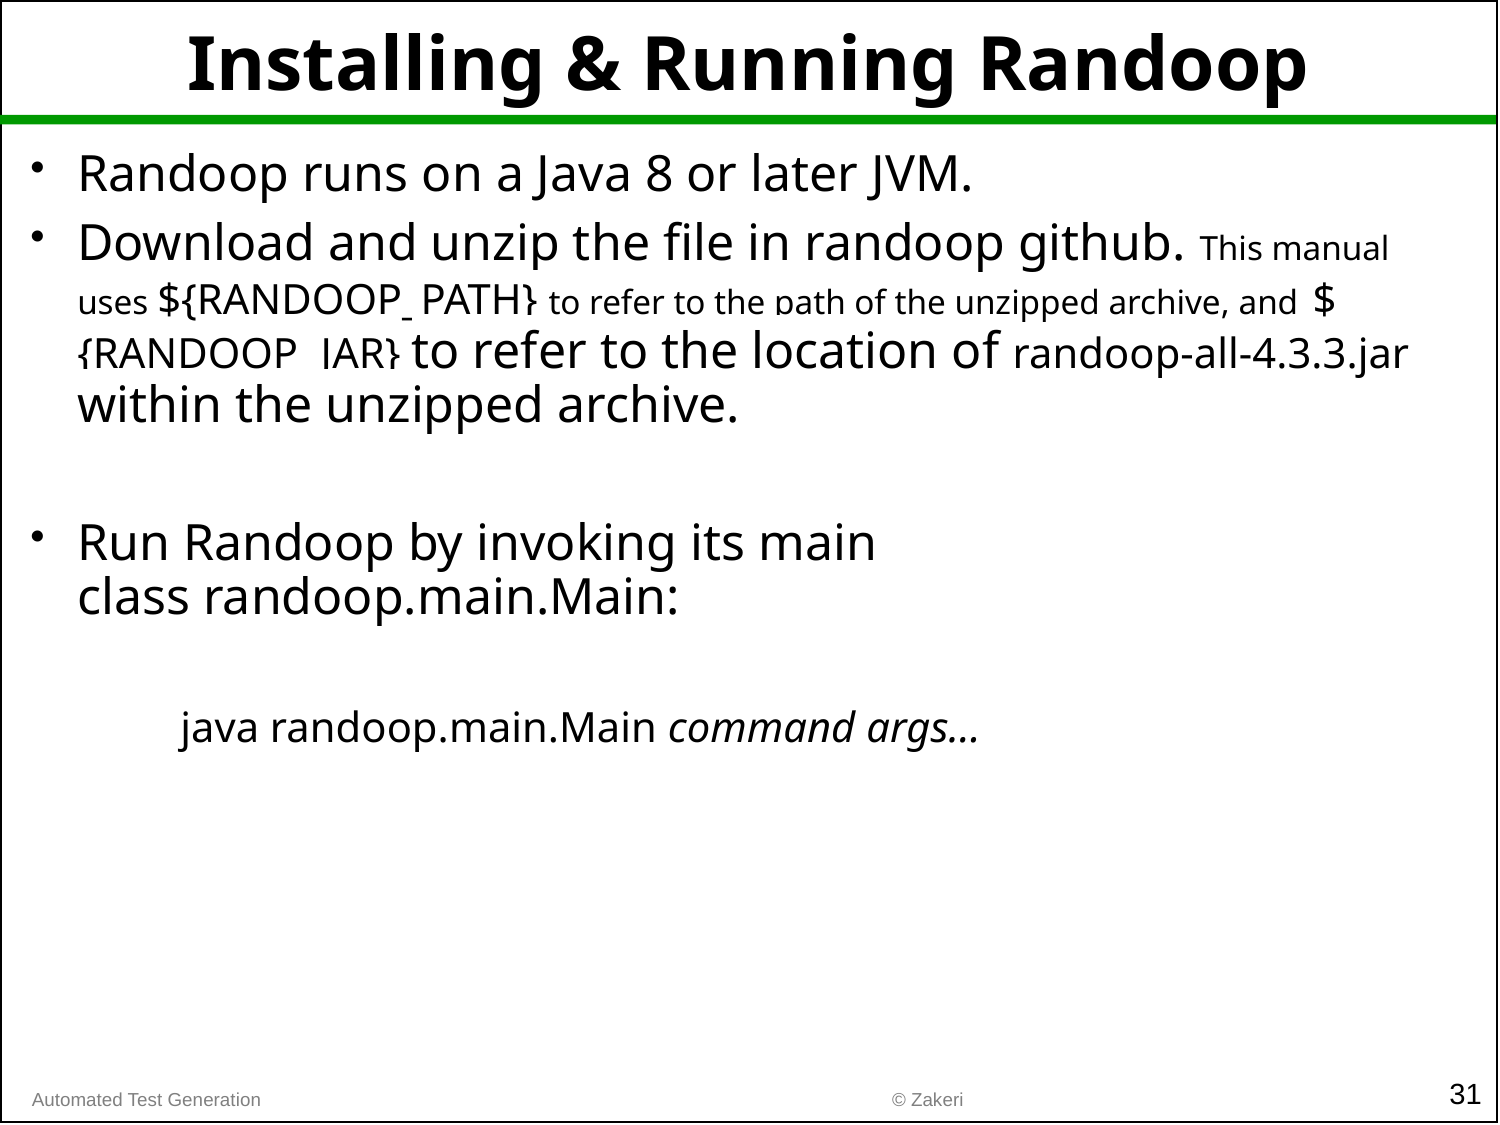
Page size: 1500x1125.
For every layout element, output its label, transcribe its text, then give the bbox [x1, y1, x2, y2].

slide_number 31 [1184, 1077, 1498, 1118]
title Installing & Running Randoop [14, 7, 1483, 125]
slide_number Automated Test Generation [16, 1080, 657, 1118]
footer © Zakeri [690, 1078, 1166, 1118]
list Randoop runs on a Java 8 or later JVM. Download and unzip the file in randoop github. This manual uses ${RANDOOP_PATH} to refer to the path of the unzipped archive, and ${RANDOOP_JAR} to refer to the location of randoop-all-4.3.3.jar within the unzipped archive. Run Randoop by invoking its main class randoop.main.Main: java randoop.main.Main command args... [15, 141, 1485, 1074]
